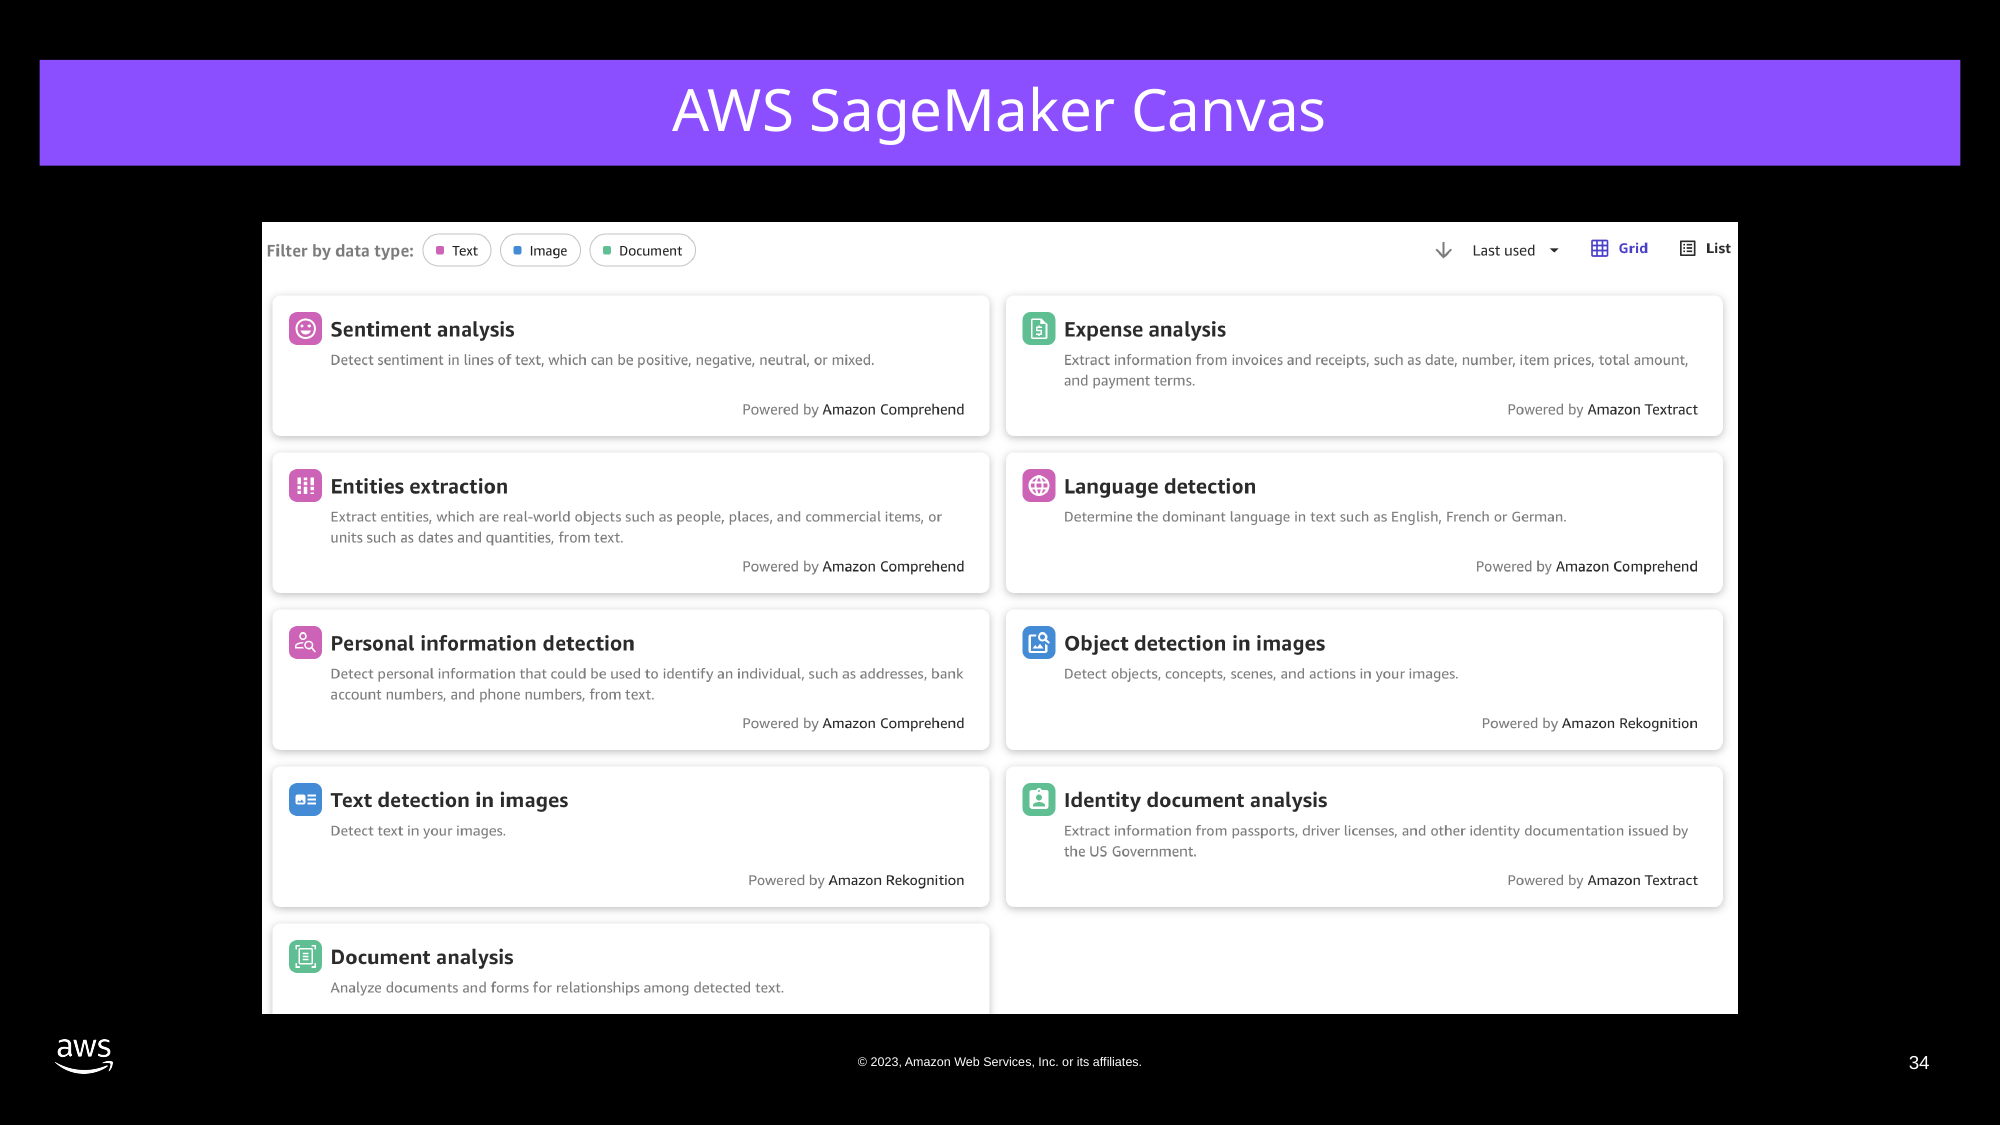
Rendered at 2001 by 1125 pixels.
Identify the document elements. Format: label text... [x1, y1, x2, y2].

picture [55, 1039, 113, 1074]
title AWS SageMaker Canvas [39, 59, 1961, 166]
footer © 2023, Amazon Web Services, Inc. or its affiliates. [662, 1031, 1338, 1092]
slide_number 34 [1494, 1031, 1945, 1092]
picture [262, 222, 1738, 1014]
